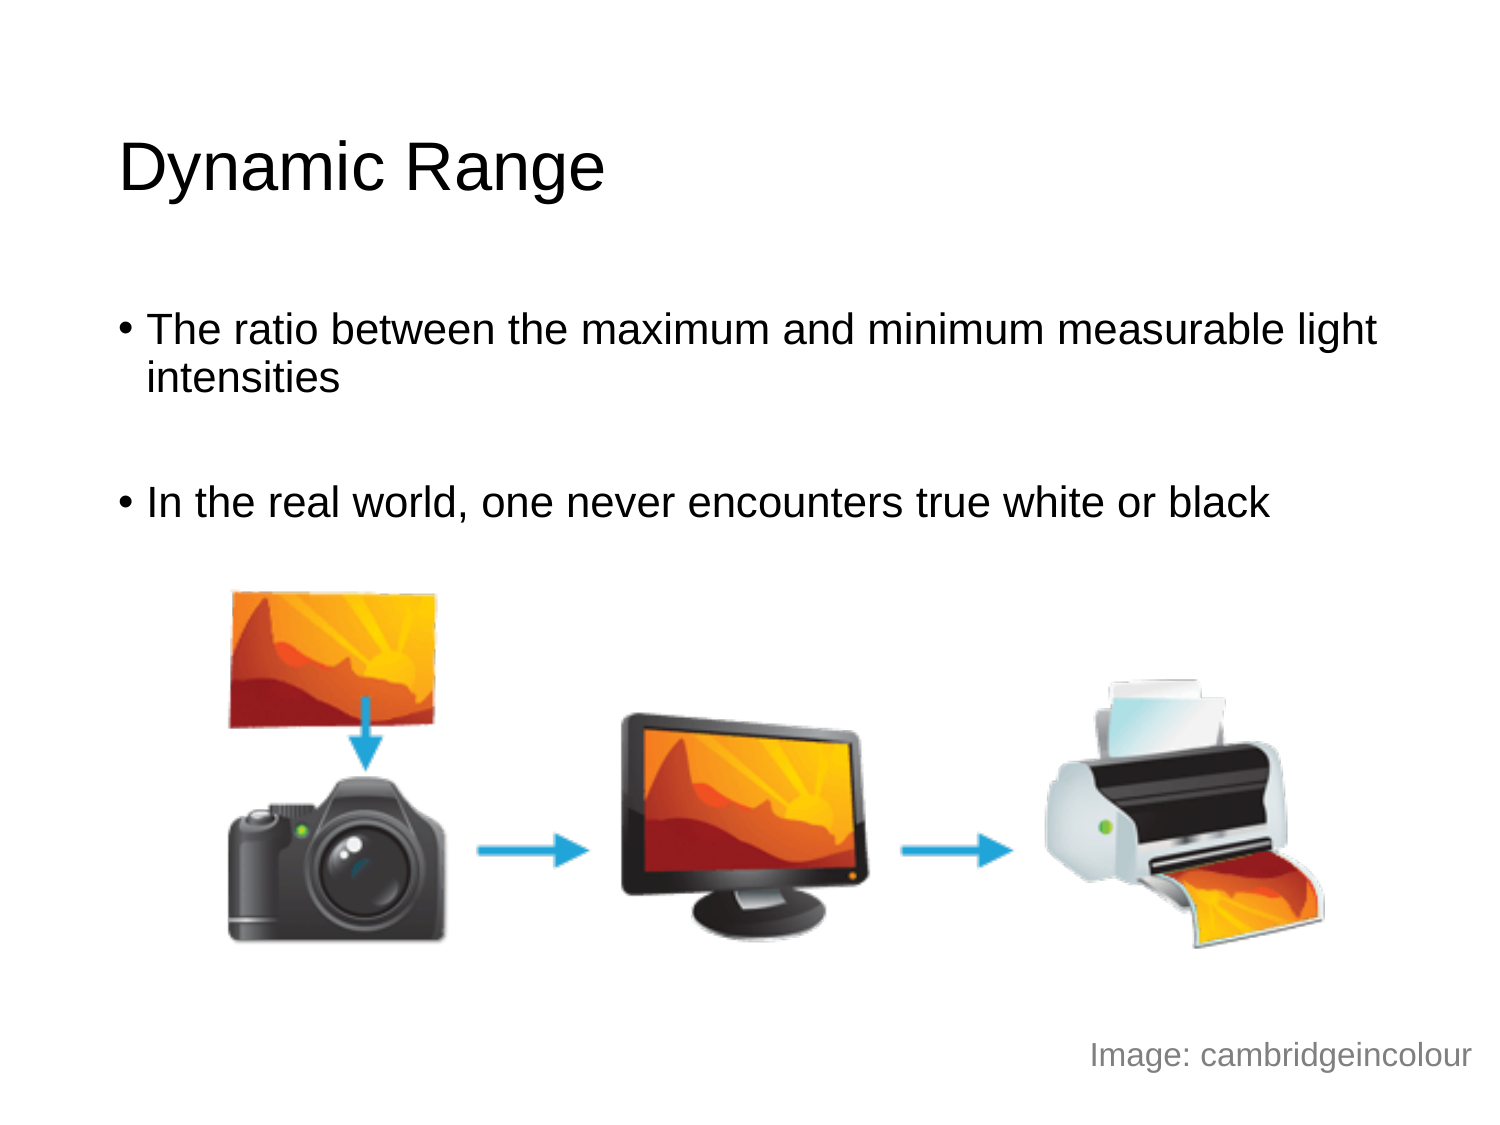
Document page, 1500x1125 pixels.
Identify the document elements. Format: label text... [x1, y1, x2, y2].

text_box Image: cambridgeincolour [1074, 1025, 1488, 1081]
title Dynamic Range [103, 59, 1397, 278]
picture [218, 586, 1338, 960]
list The ratio between the maximum and minimum measurable light intensities In the real world, one never encounters true white or black [103, 299, 1397, 565]
